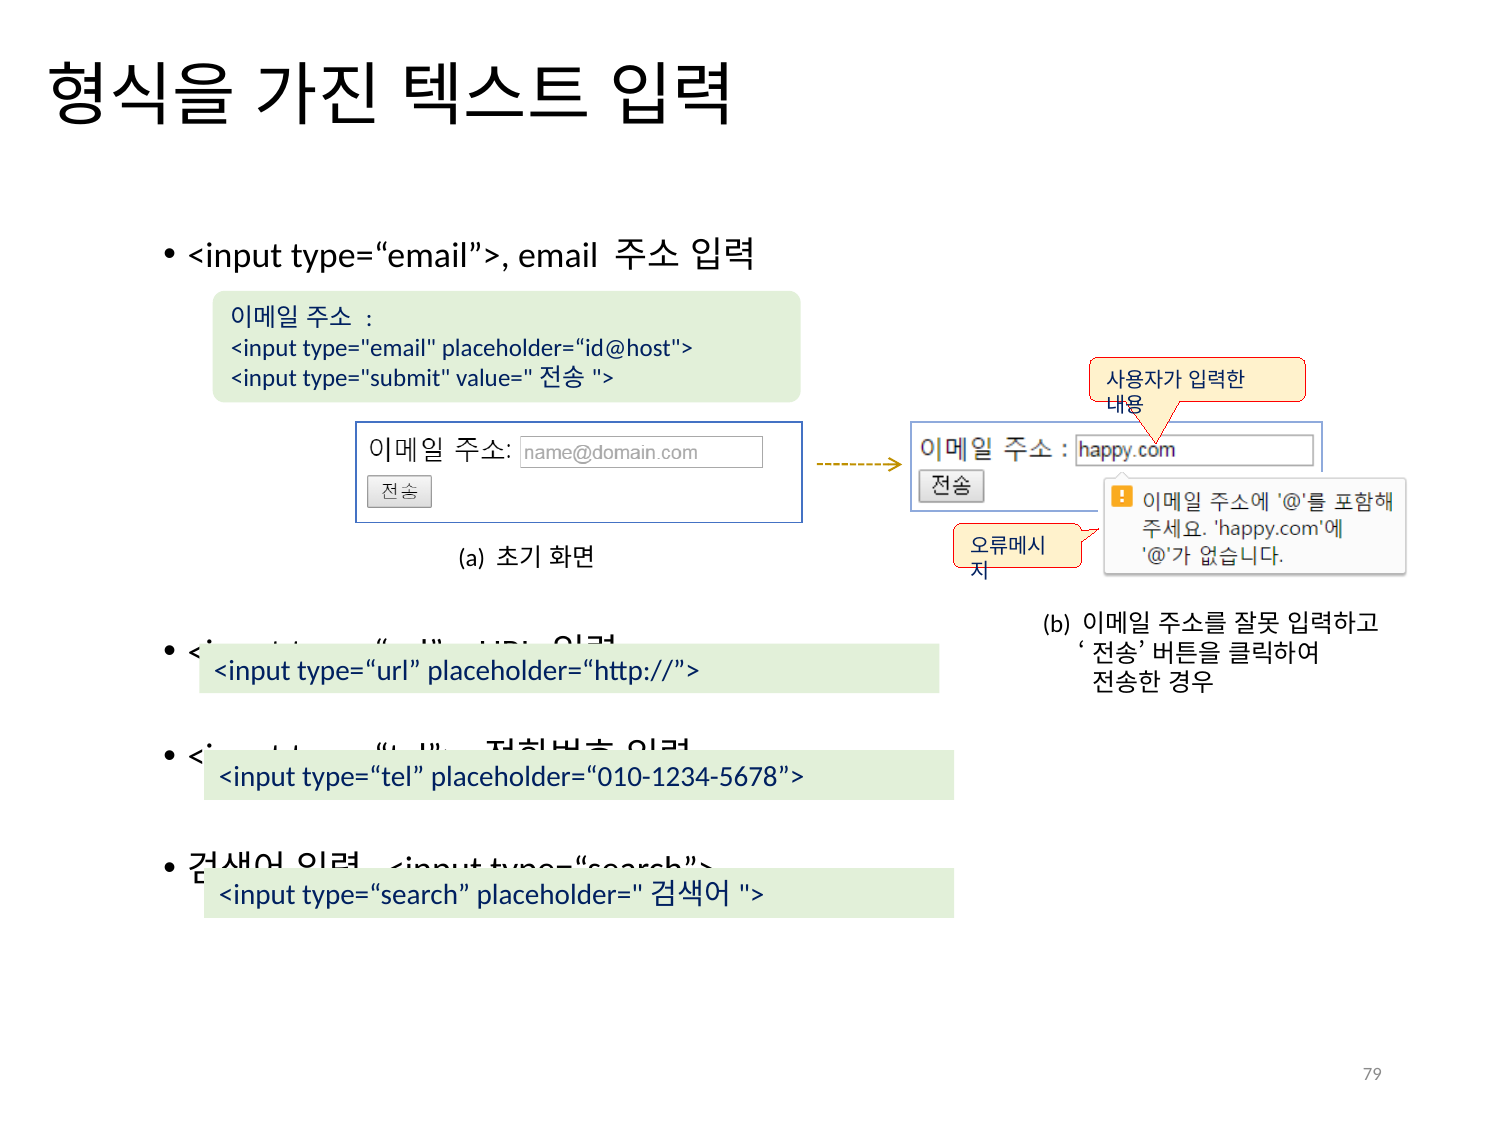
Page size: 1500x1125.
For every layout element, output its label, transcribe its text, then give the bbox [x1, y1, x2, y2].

title 형식을 가진 텍스트 입력 [31, 0, 1393, 204]
text_box (b) 이메일 주소를 잘못 입력하고 ‘전송’ 버튼을 클릭하여 전송한 경우 [1022, 599, 1402, 705]
slide_number 79 [1059, 1042, 1397, 1103]
text_box <input type=“tel” placeholder=“010-1234-5678”> [204, 750, 955, 800]
text_box 사용자가 입력한 내용 [1089, 357, 1306, 422]
text_box <input type=“search” placeholder="검색어"> [204, 868, 955, 918]
text_box (a) 초기 화면 [437, 534, 611, 579]
picture [911, 422, 1411, 580]
text_box 이메일 주소 : <input type="email" placeholder=“id@host"> <input type="submit" value="전송"> [212, 290, 801, 403]
text_box 오류메시지 [953, 523, 1098, 568]
picture [356, 422, 802, 522]
list <input type=“email”>, email 주소 입력 <input type=“url”>, URL 입력 <input type=“tel”>, 전화번호 입력 검색어 입력, <input type=“search”> [148, 228, 1454, 897]
text_box <input type=“url” placeholder=“http://”> [199, 643, 940, 694]
